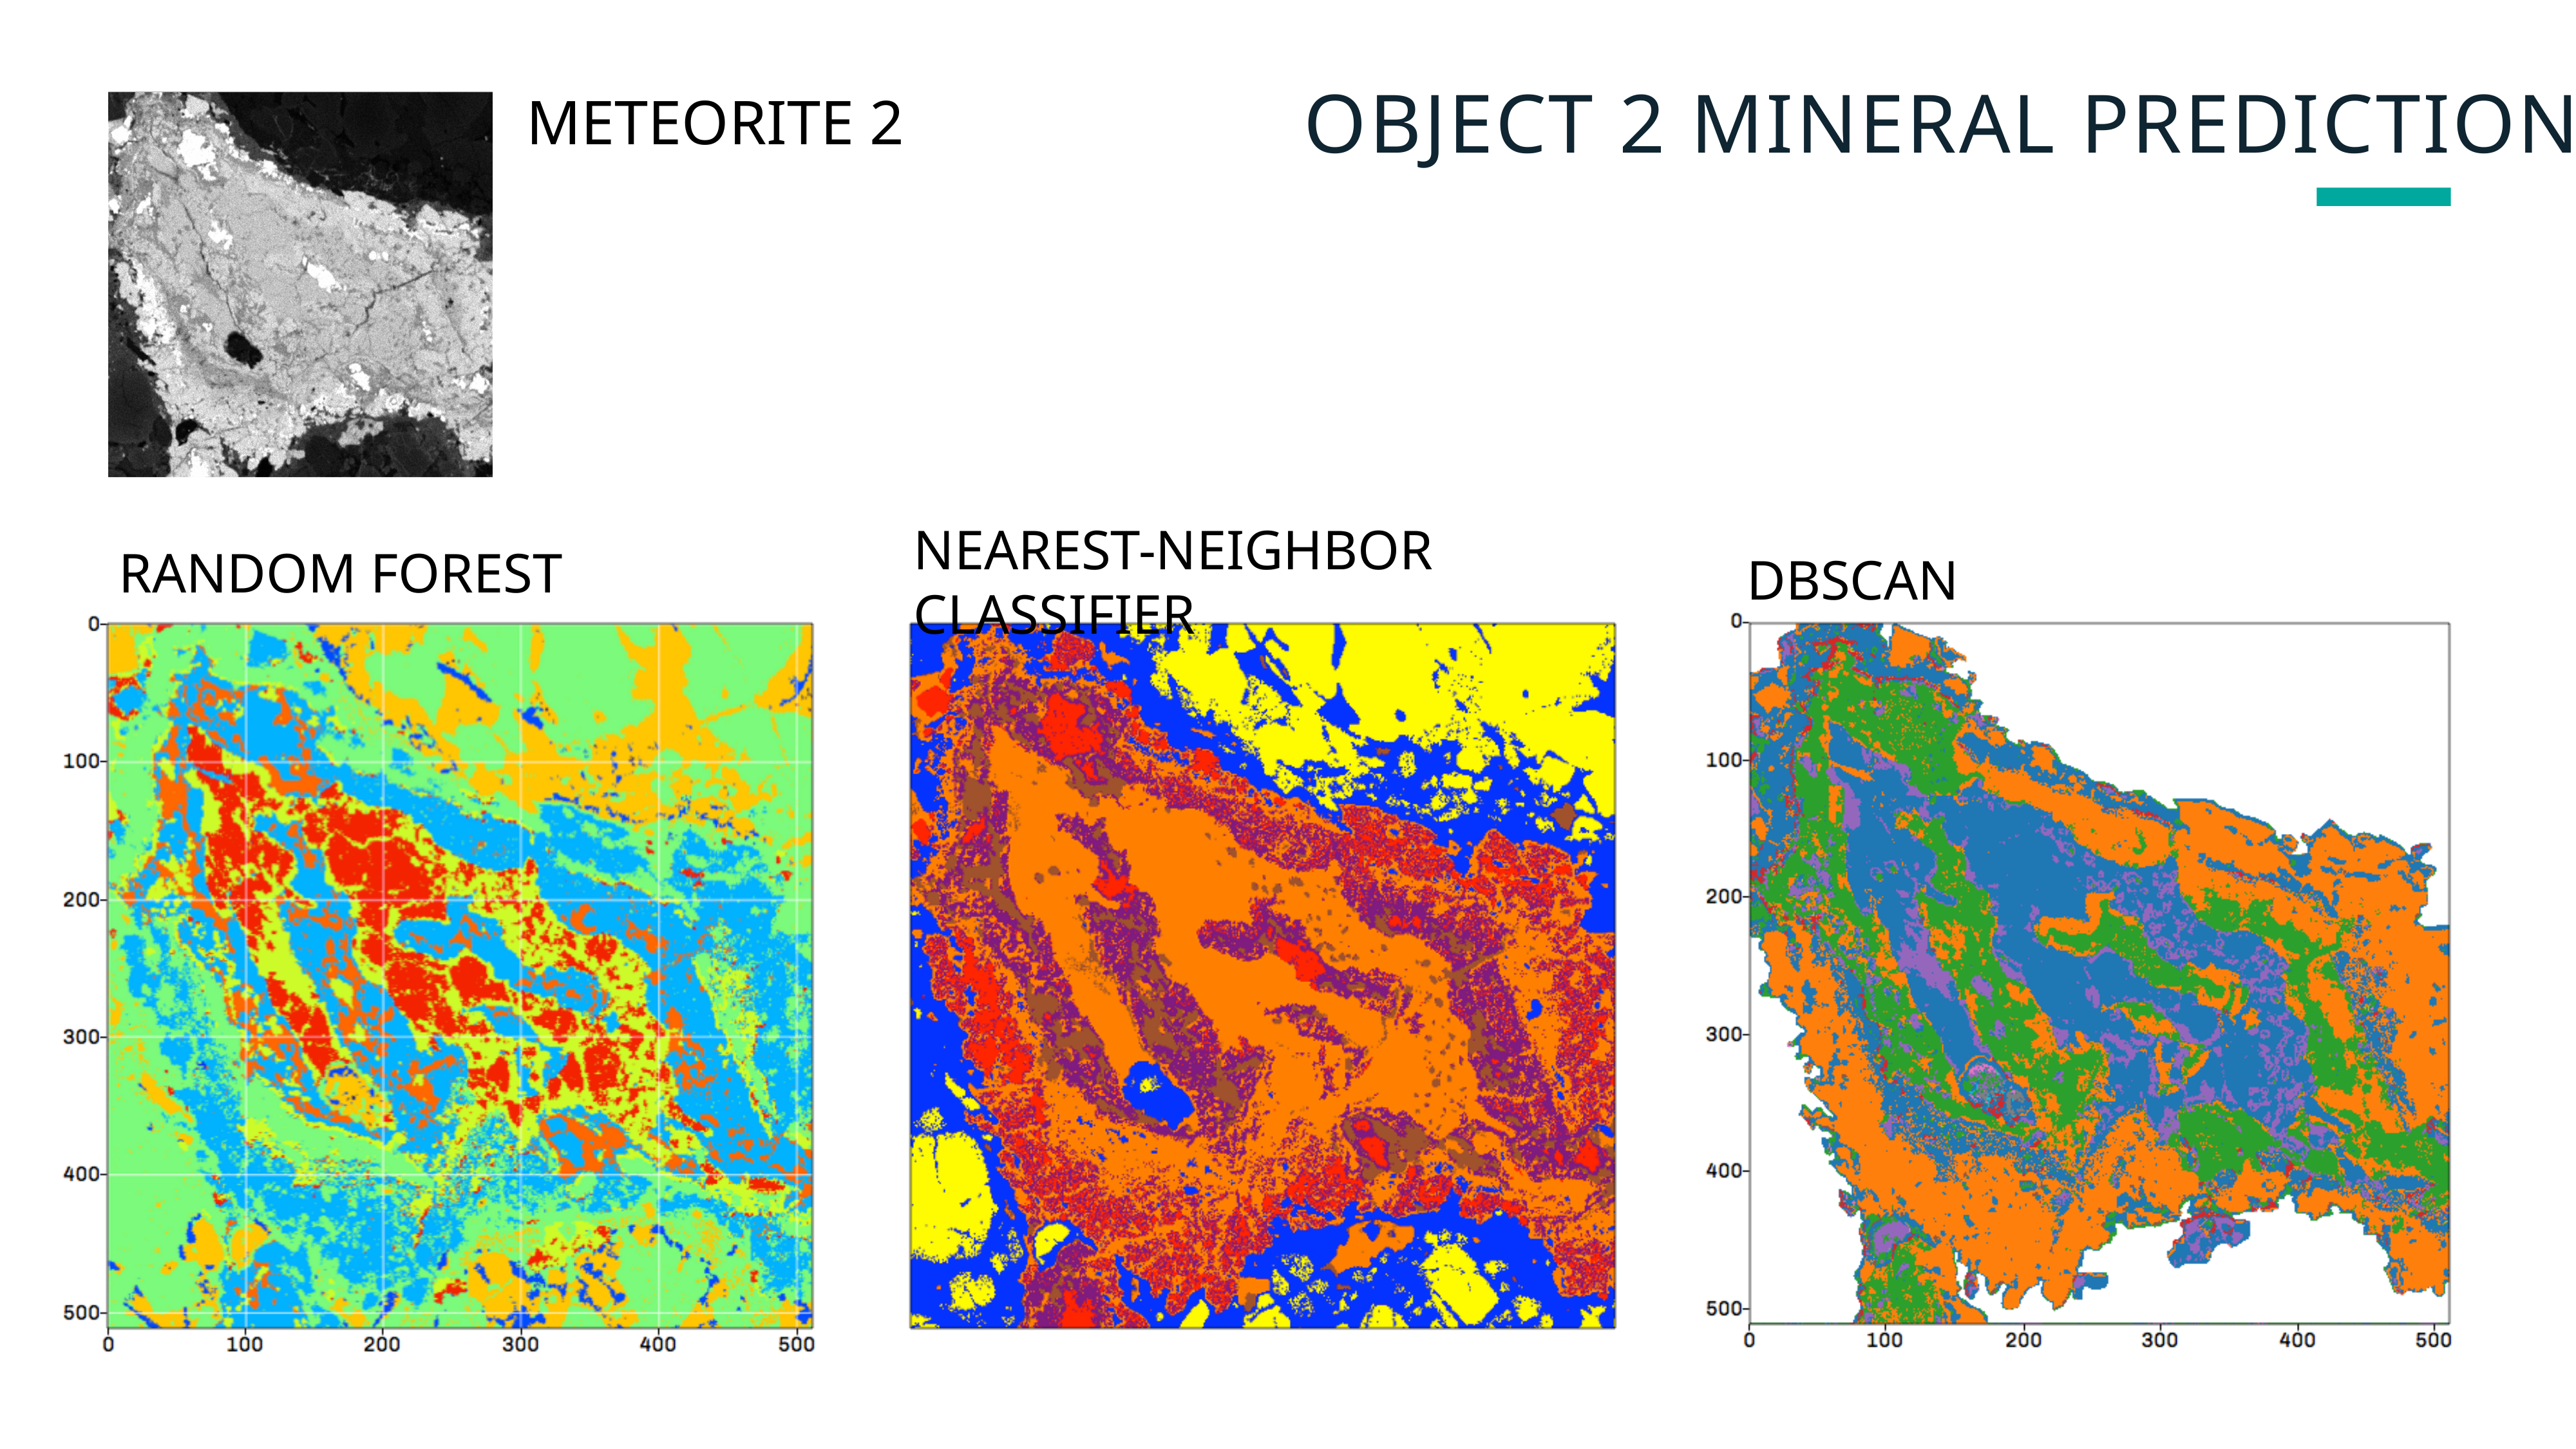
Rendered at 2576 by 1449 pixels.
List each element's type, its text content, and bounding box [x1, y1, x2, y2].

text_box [57, 602, 2468, 1421]
text_box DBSCAN [1741, 541, 2380, 602]
text_box [2316, 187, 2451, 206]
picture [108, 91, 493, 477]
text_box NEAREST-NEIGHBOR CLASSIFIER [908, 511, 1677, 602]
text_box RANDOM FOREST [113, 534, 752, 602]
text_box OBJECT 2 MINERAL PREDICTION [1298, 66, 2576, 175]
text_box METEORITE 2 [520, 79, 1159, 162]
